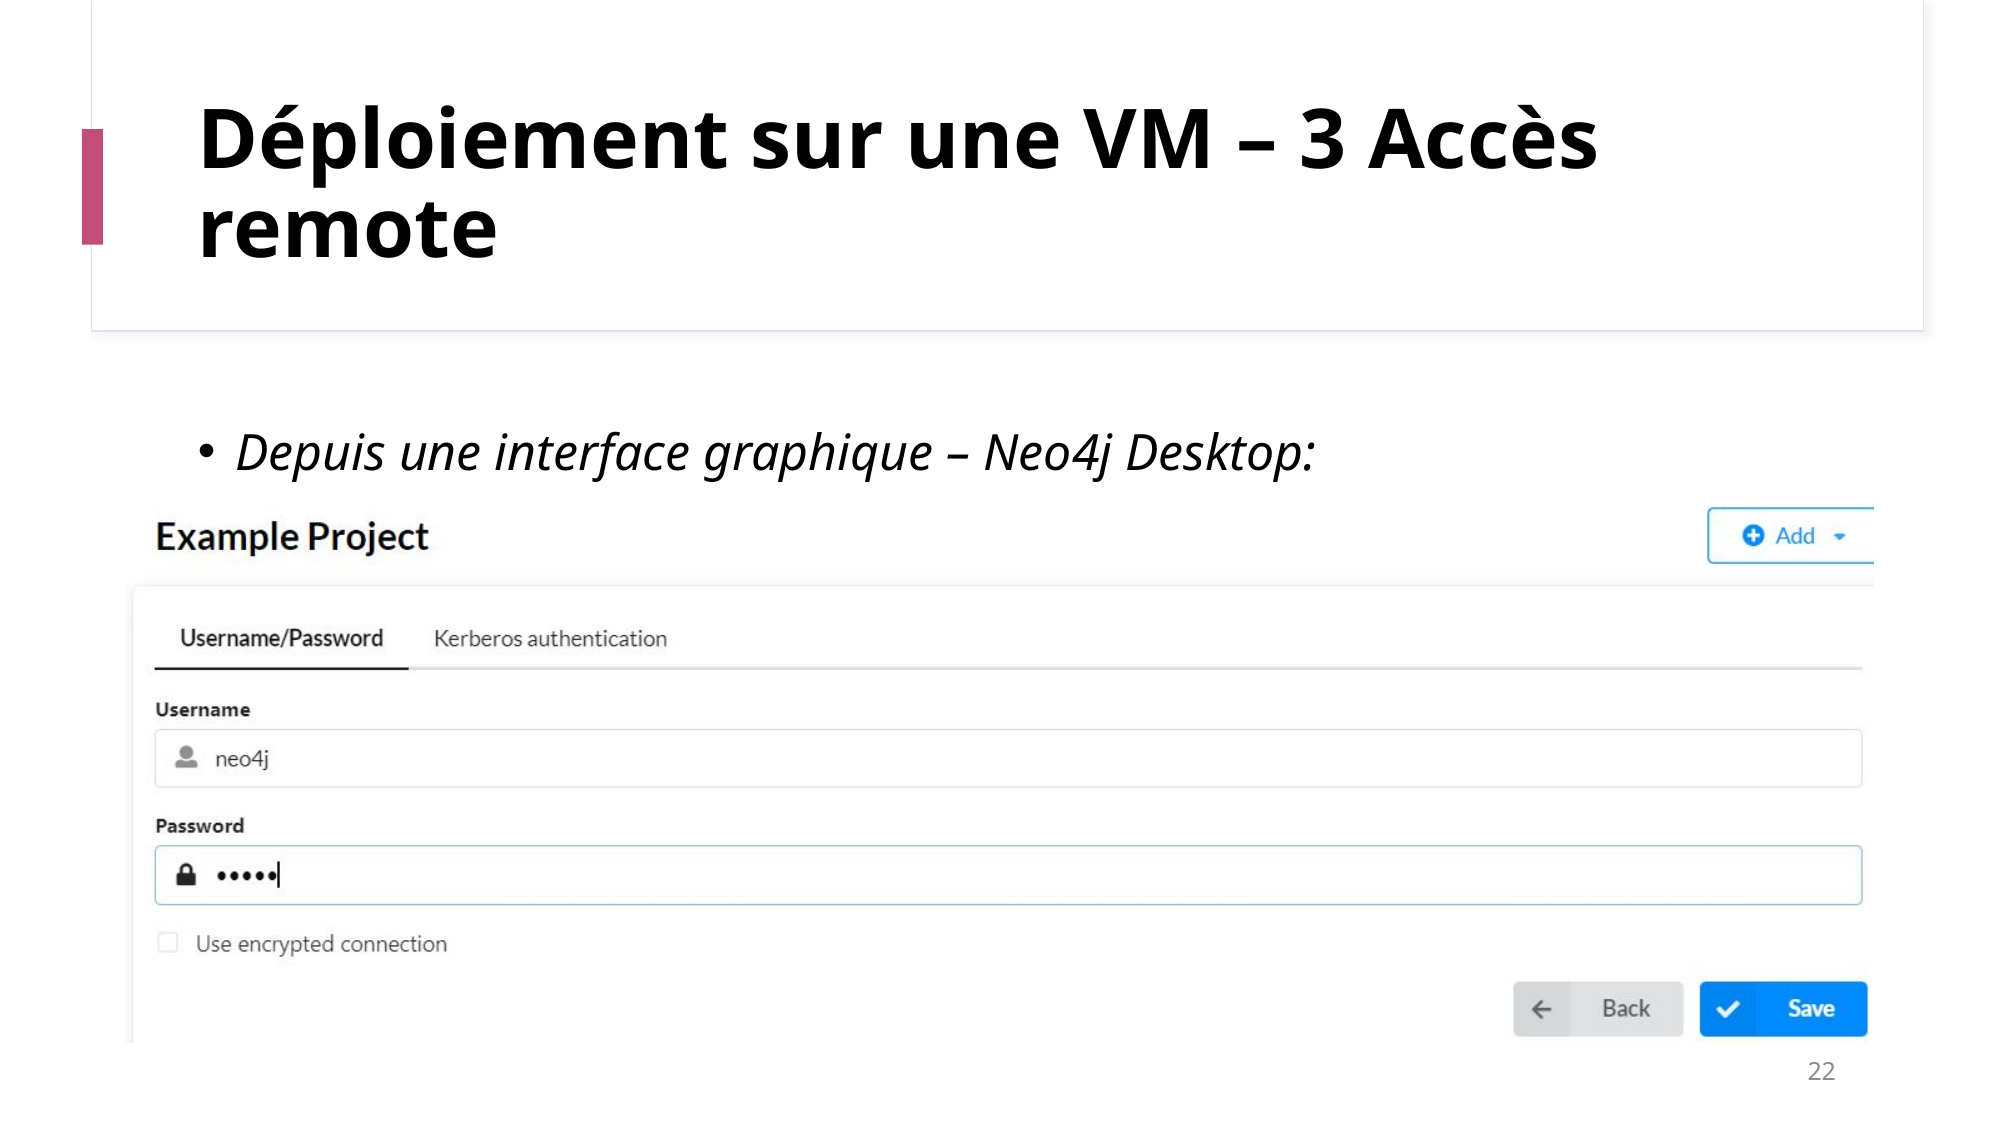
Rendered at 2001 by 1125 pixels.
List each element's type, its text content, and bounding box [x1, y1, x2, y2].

picture [126, 505, 1874, 1043]
slide_number 22 [1401, 1043, 1851, 1103]
title Déploiement sur une VM – 3 Accès remote [183, 90, 1851, 284]
list Depuis une interface graphique – Neo4j Desktop: [183, 406, 1851, 505]
